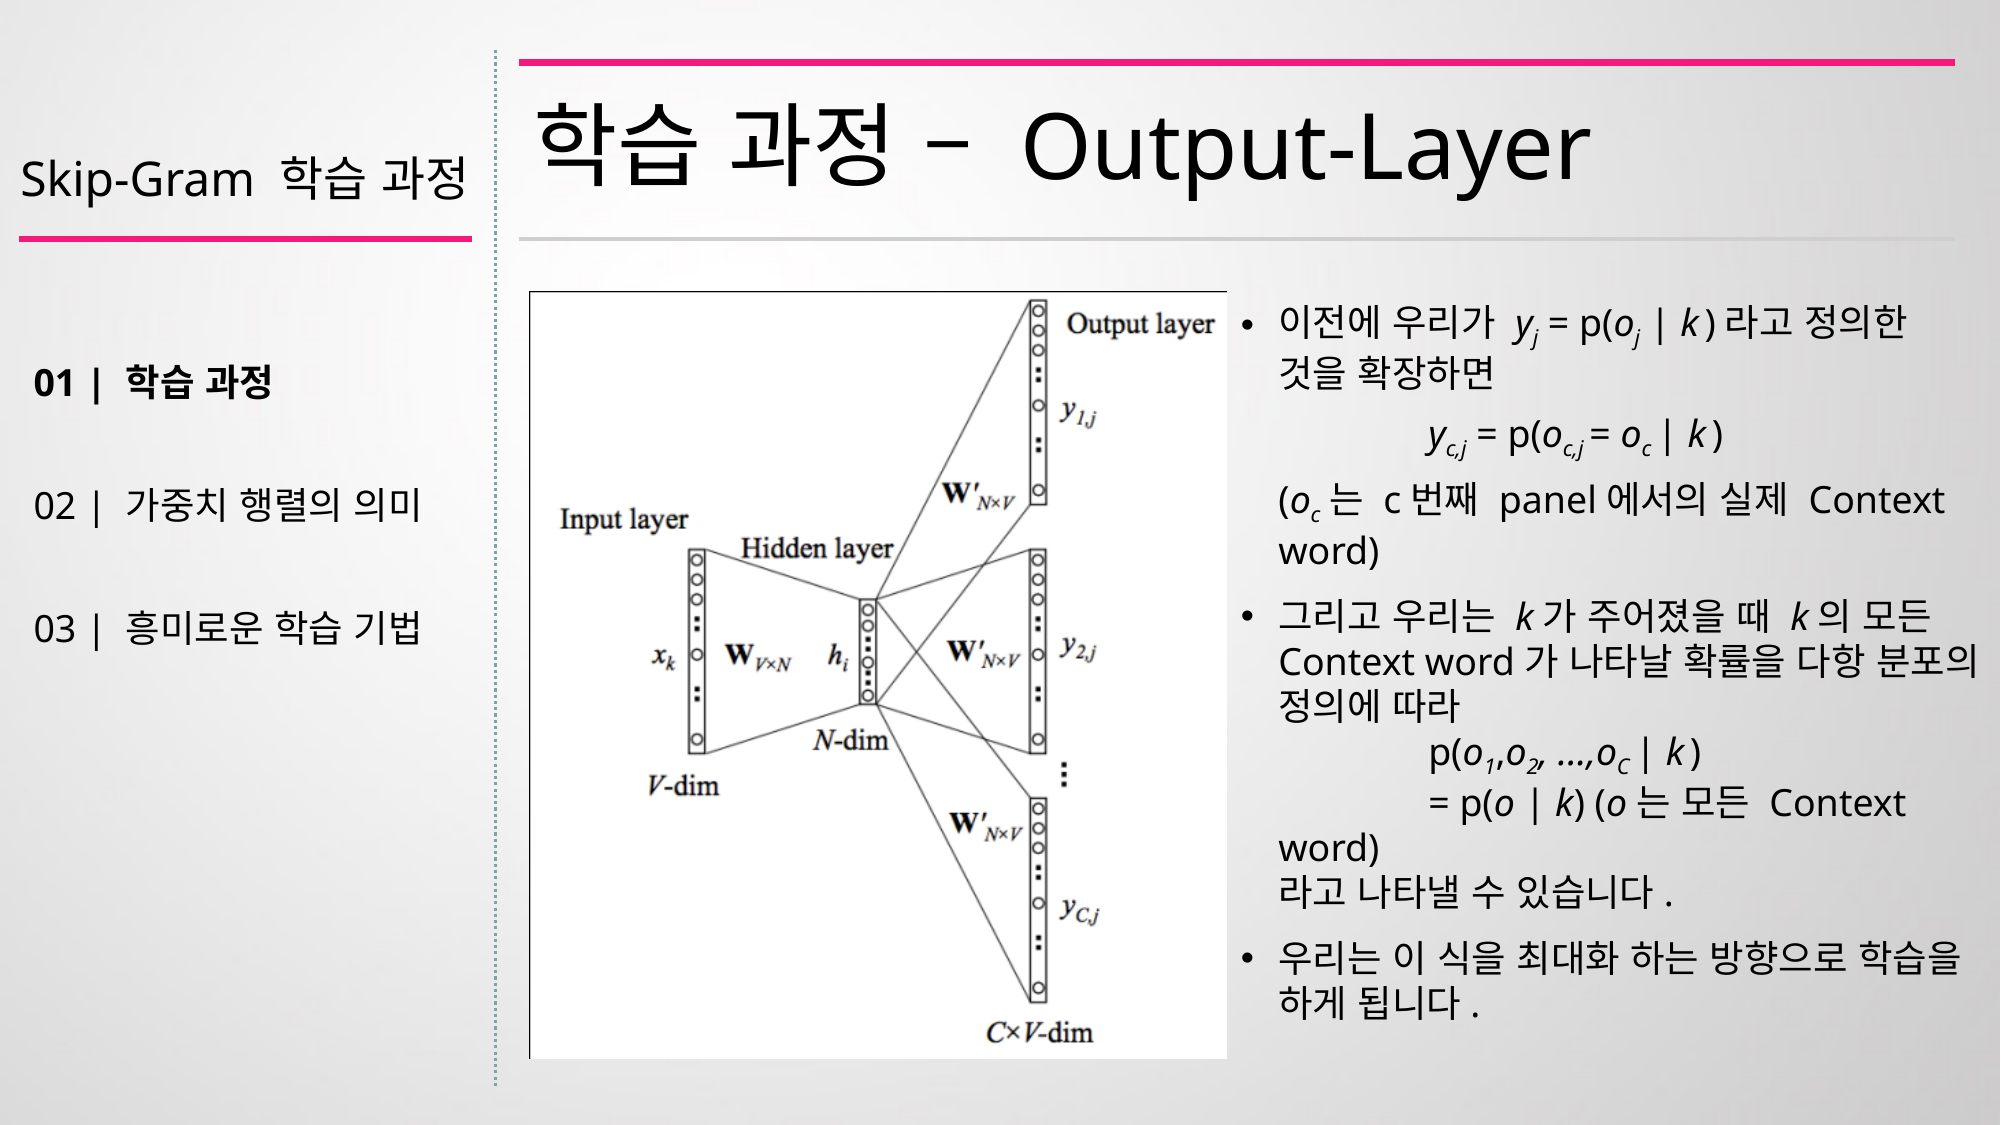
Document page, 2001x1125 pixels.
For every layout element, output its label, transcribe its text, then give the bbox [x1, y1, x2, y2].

list 이전에 우리가 yj = p(oj | k )라고 정의한 것을 확장하면 yc,j = p(oc,j = oc | k ) (oc는 c번째 panel에서의 실제 Context word) 그리고 우리는 k가 주어졌을 때 k의 모든 Context word가 나타날 확률을 다항 분포의 정의에 따라 p(o1,o2, ...,oC | k ) = p(o | k) (o는 모든 Context word) 라고 나타낼 수 있습니다. 우리는 이 식을 최대화 하는 방향으로 학습을 하게 됩니다. [1227, 291, 2000, 1053]
picture [0, 0, 2000, 1125]
title 학습 과정 – Output-Layer [518, 92, 1955, 207]
text_box Skip-Gram 학습 과정 [0, 140, 501, 213]
list 01 | 학습 과정 02 | 가중치 행렬의 의미 03 | 흥미로운 학습 기법 [18, 291, 472, 807]
